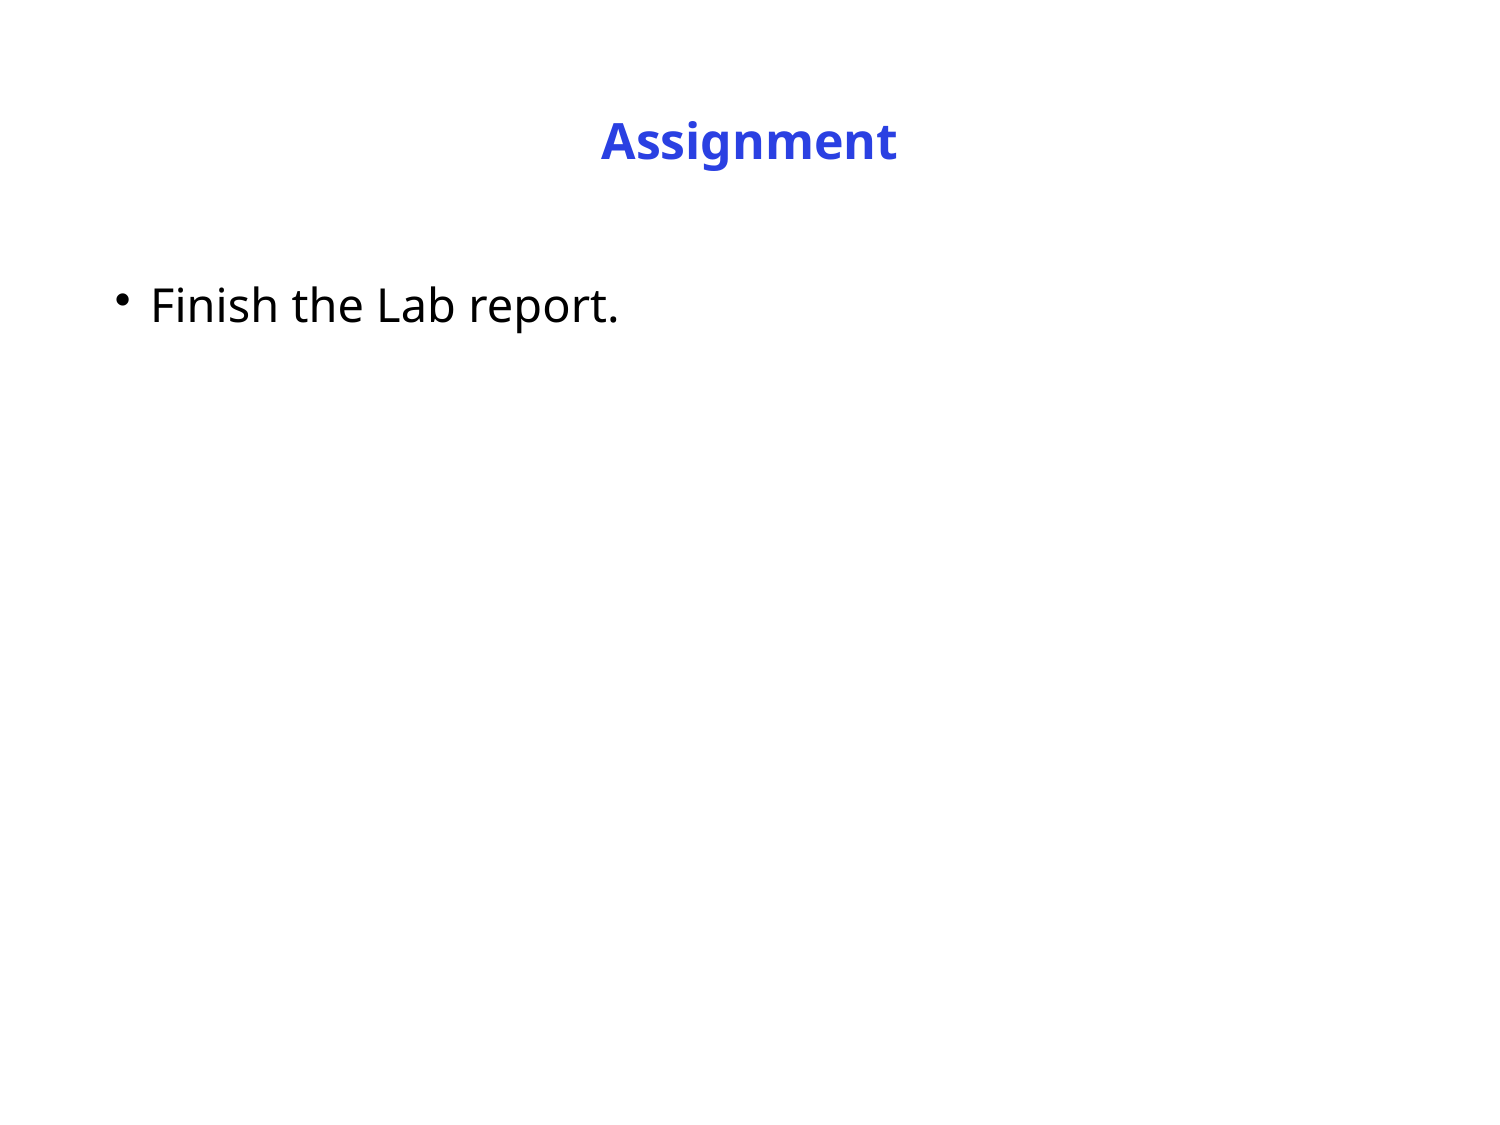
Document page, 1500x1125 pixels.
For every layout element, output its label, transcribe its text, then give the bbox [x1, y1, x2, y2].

title Assignment [162, 99, 1338, 188]
list Finish the Lab report. [99, 275, 1400, 988]
